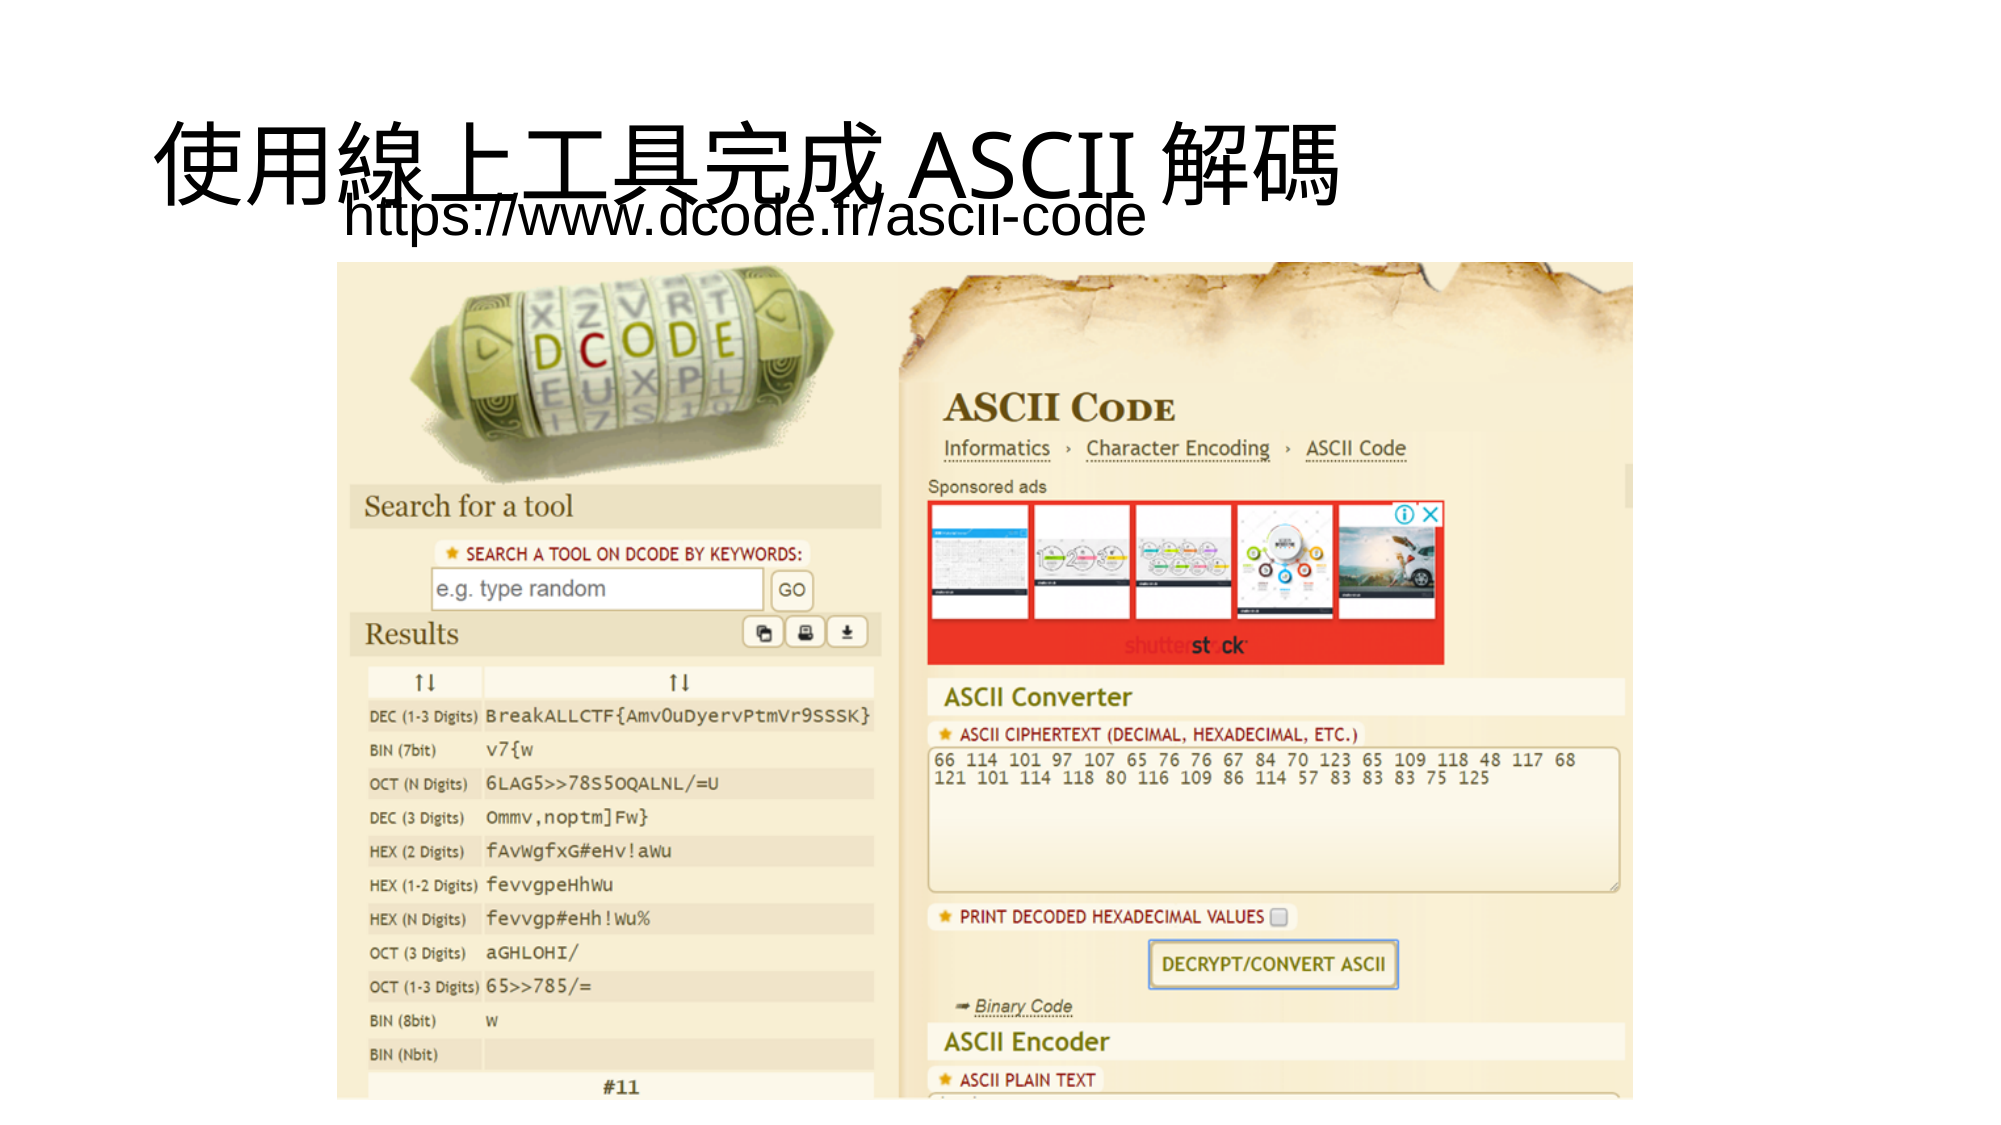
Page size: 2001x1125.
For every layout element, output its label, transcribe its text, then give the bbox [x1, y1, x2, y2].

text_box https://www.dcode.fr/ascii-code [328, 169, 1164, 255]
title 使用線上工具完成ASCII解碼 [137, 59, 1863, 278]
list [337, 262, 1633, 1100]
